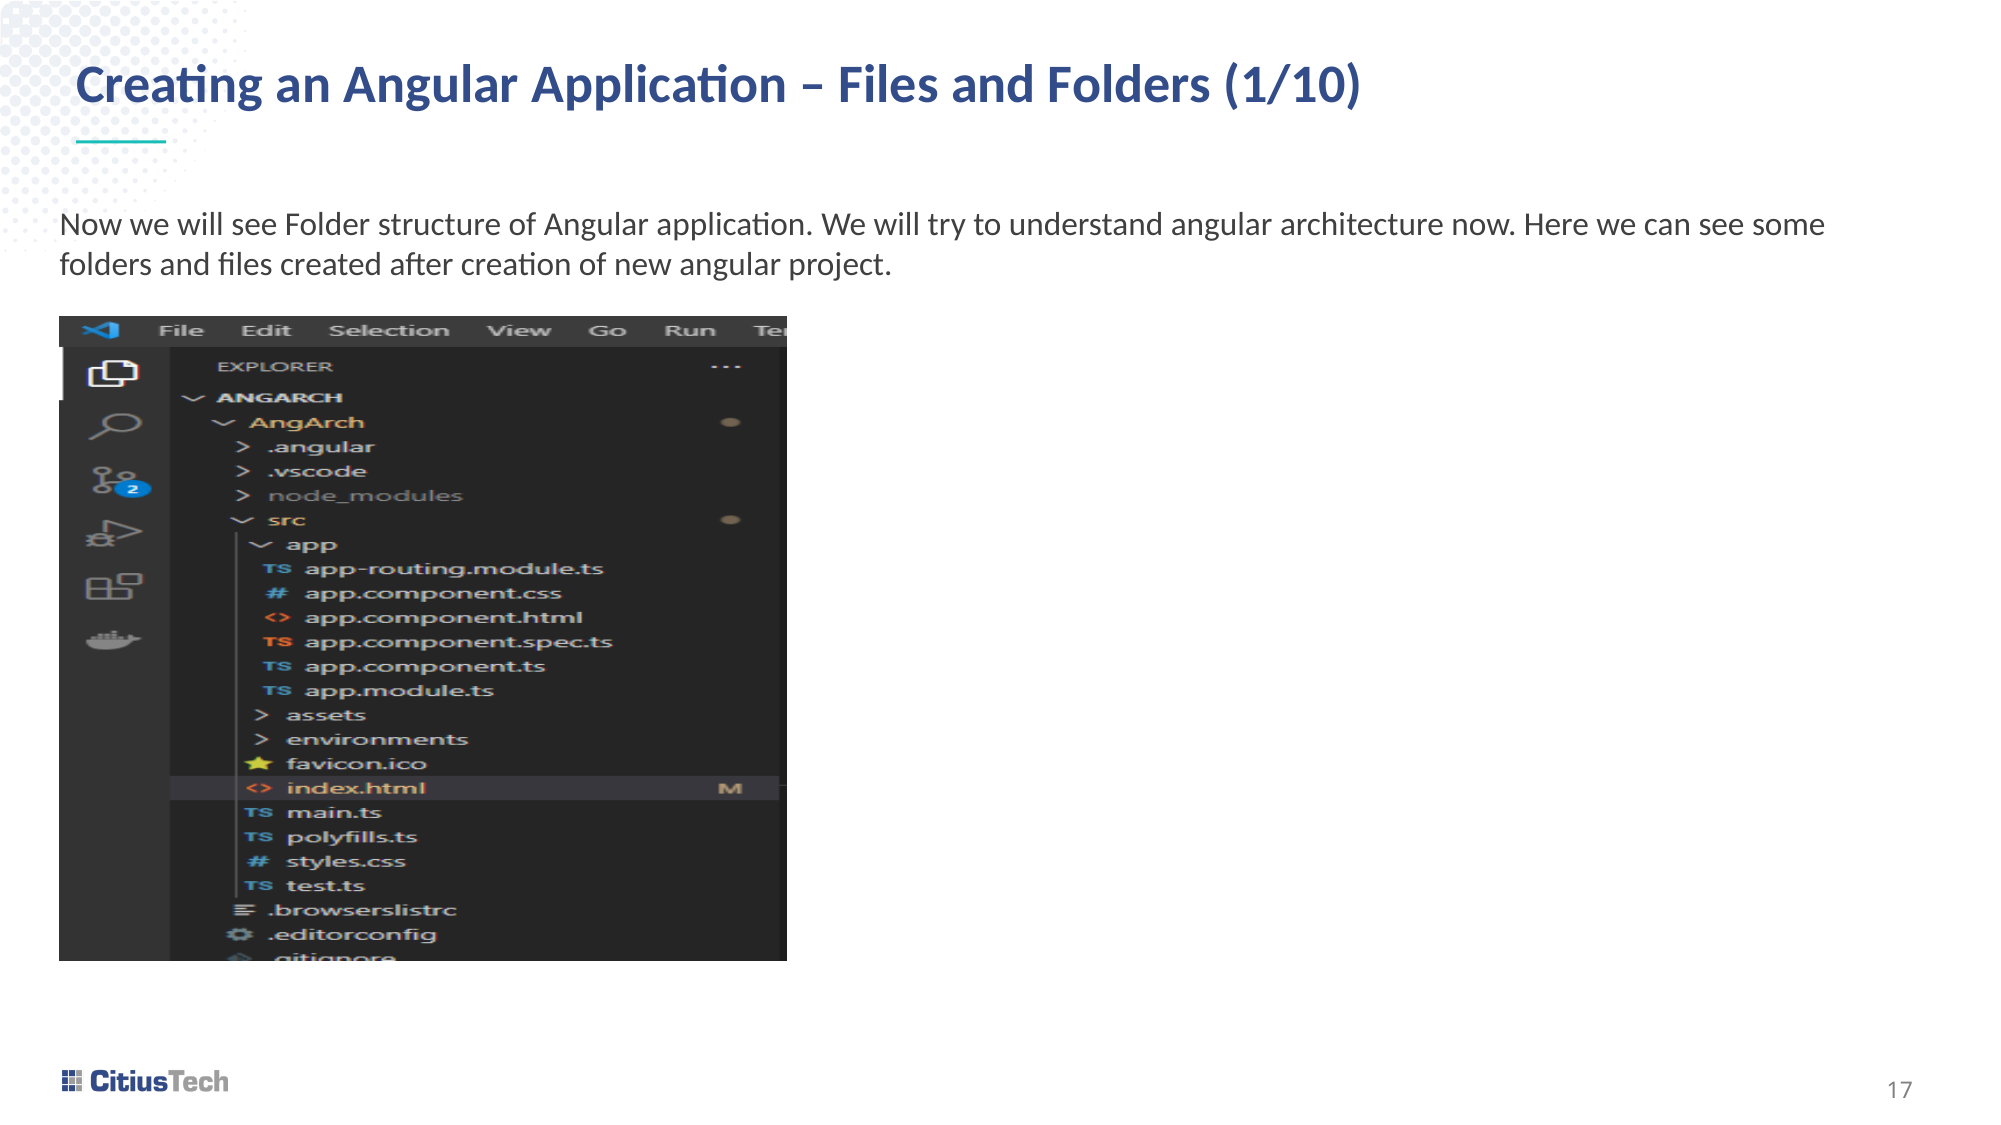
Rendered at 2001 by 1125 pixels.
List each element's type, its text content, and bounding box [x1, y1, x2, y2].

picture [61, 1069, 228, 1092]
text_box Now we will see Folder structure of Angular application. We will try to understand angular architecture now. Here we can see some folders and files created after creation of new angular project. [59, 202, 1908, 1026]
picture [59, 316, 787, 961]
title Creating an Angular Application – Files and Folders (1/10) [76, 30, 1802, 131]
